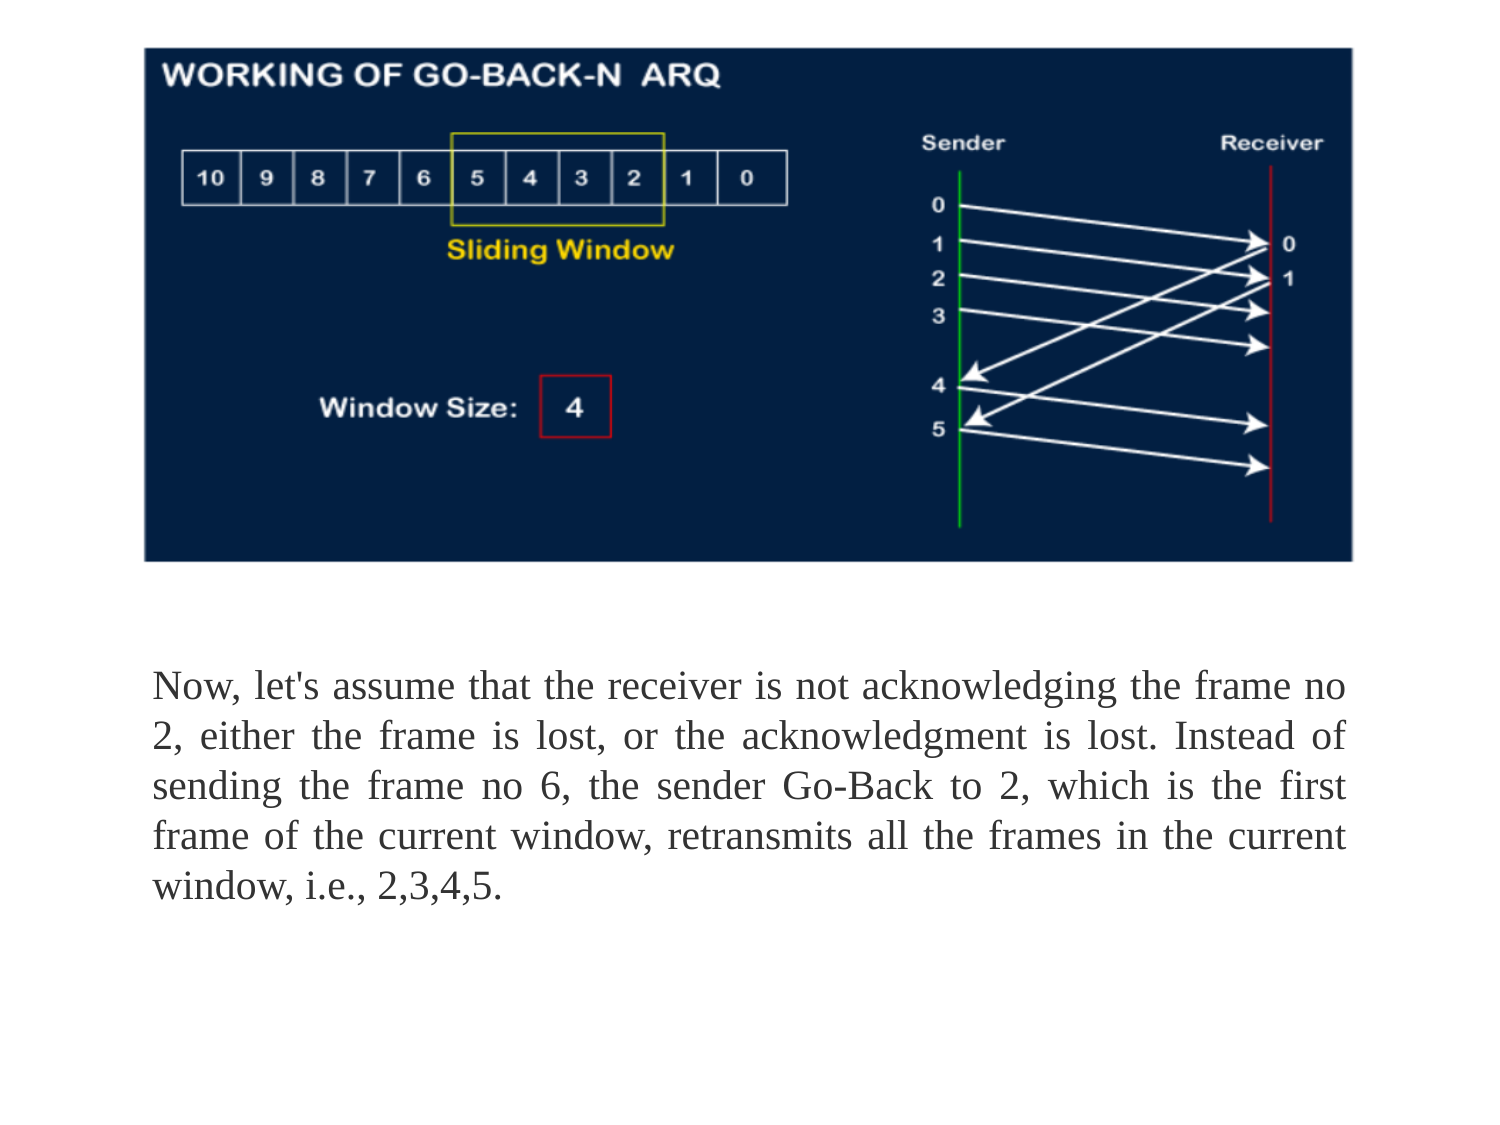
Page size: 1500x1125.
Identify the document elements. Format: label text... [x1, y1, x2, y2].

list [137, 40, 1363, 563]
text_box Now, let's assume that the receiver is not acknowledging the frame no 2, either the frame is lost, or the acknowledgment is lost. Instead of sending the frame no 6, the sender Go-Back to 2, which is the first frame of the current window, retransmits all the frames in the current window, i.e., 2,3,4,5. [137, 650, 1363, 1005]
